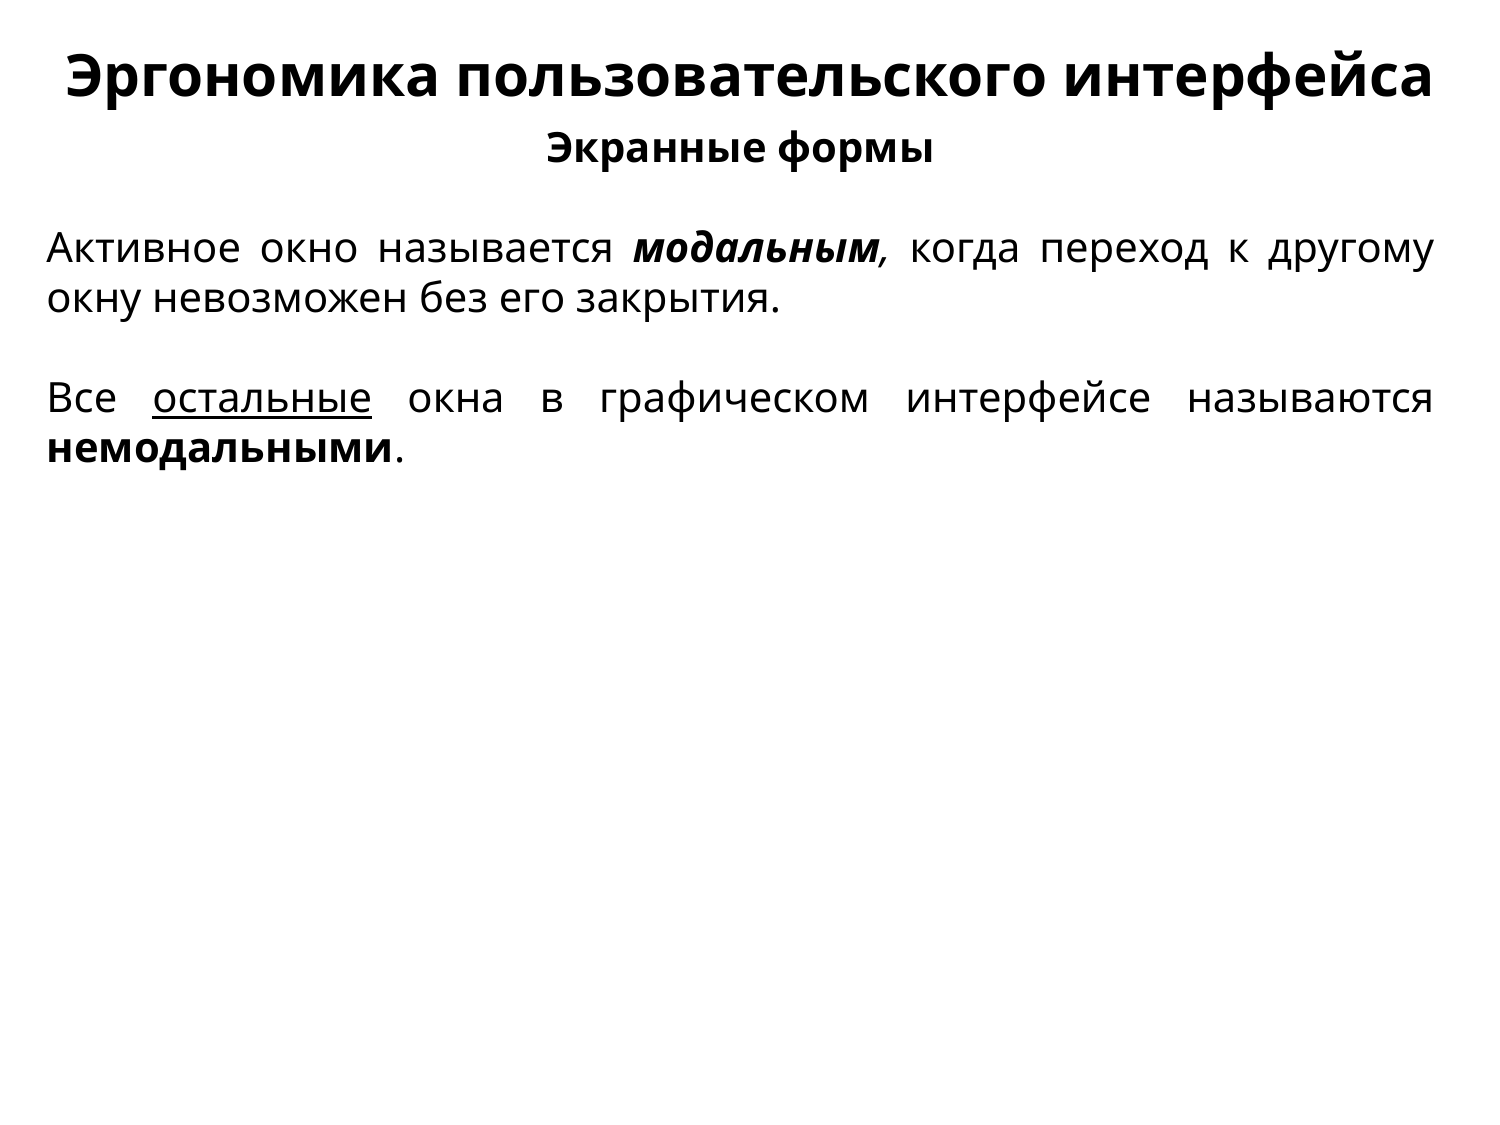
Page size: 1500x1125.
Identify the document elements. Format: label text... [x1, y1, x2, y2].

text_box Эргономика пользовательского интерфейса [17, 30, 1483, 116]
text_box Экранные формы Активное окно называется модальным, когда переход к другому окну невозможен без его закрытия. Все остальные окна в графи­ческом интерфейсе называются немодальными. [31, 113, 1450, 479]
